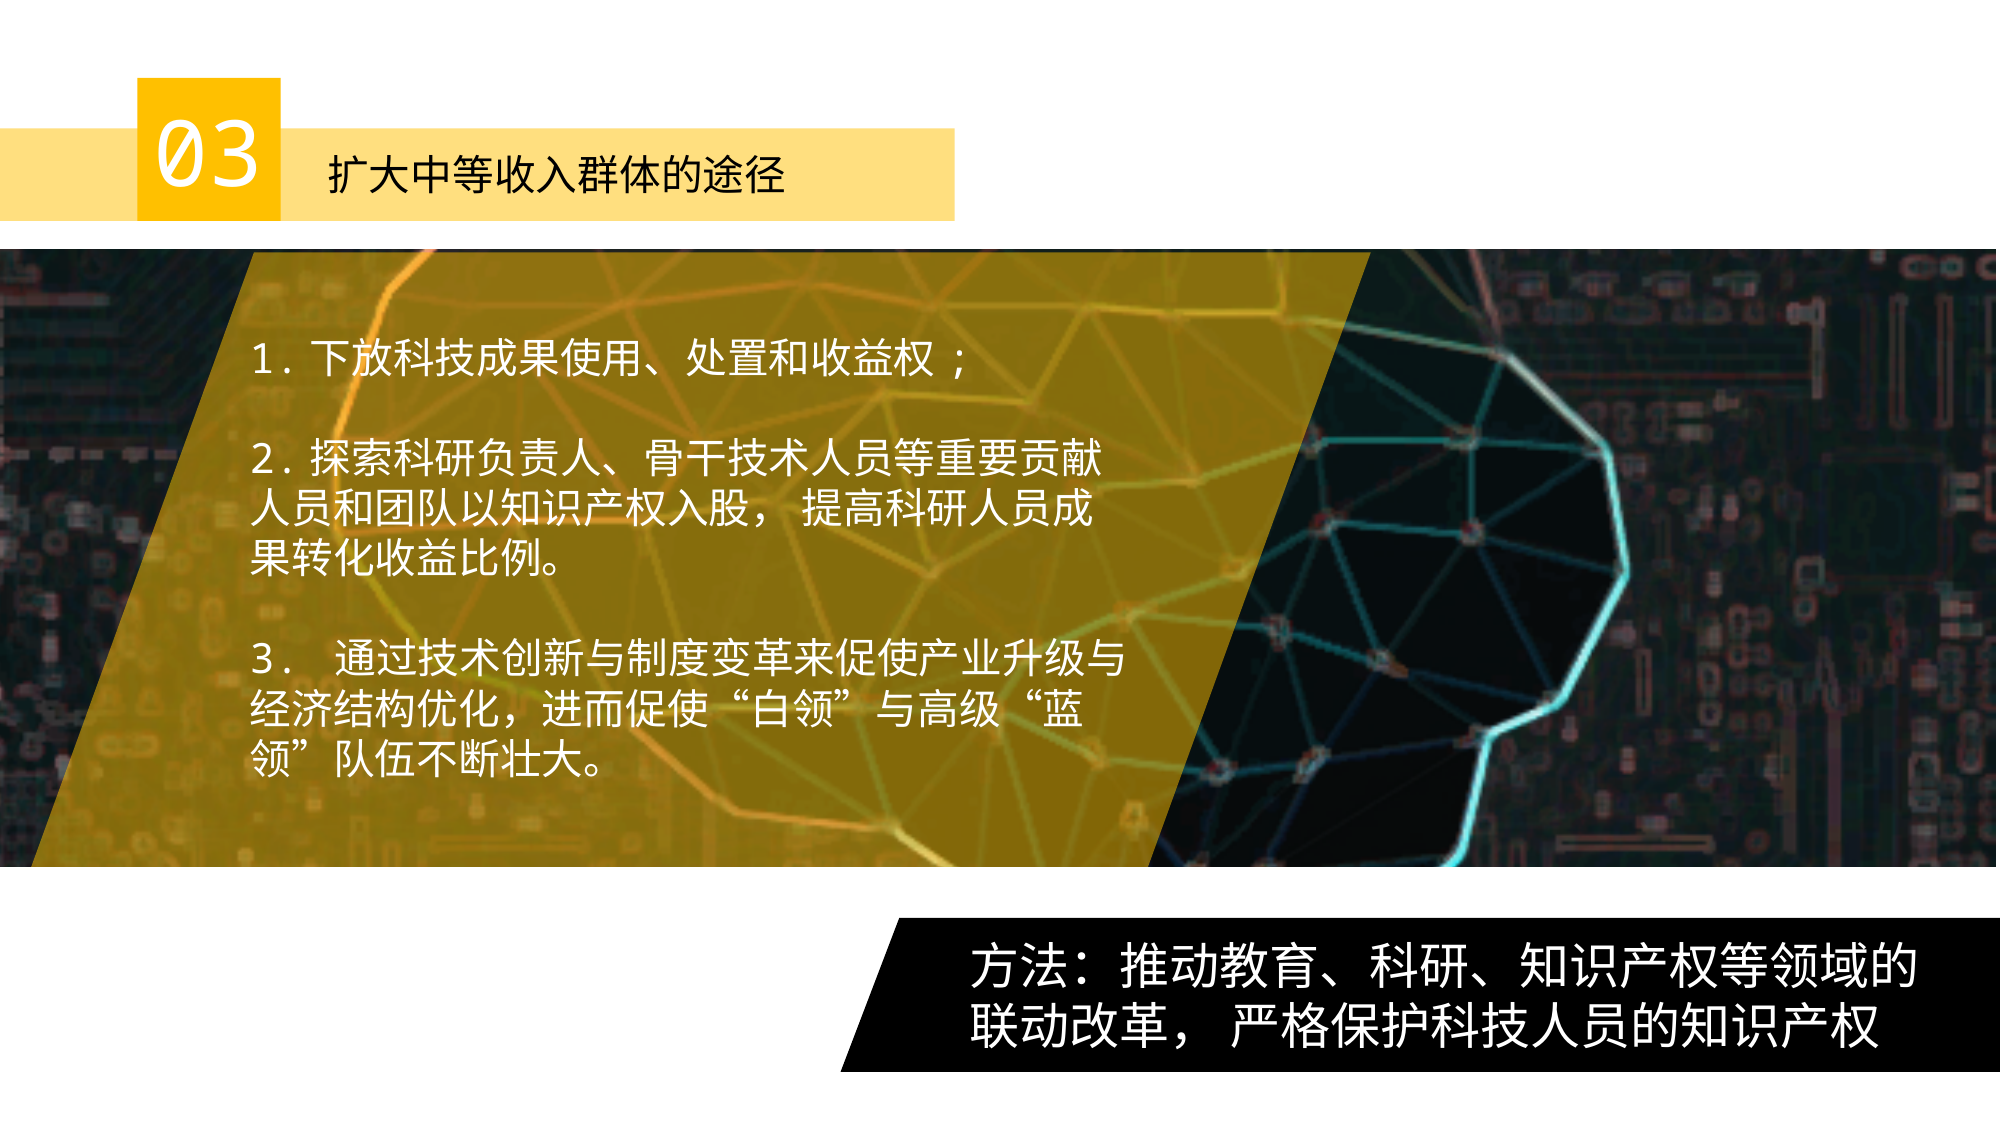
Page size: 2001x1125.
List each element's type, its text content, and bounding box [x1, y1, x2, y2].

text_box [839, 916, 2000, 1074]
text_box [0, 127, 136, 222]
picture [0, 249, 1996, 867]
text_box 03 [136, 77, 282, 222]
text_box [282, 127, 956, 222]
text_box 方法：推动教育、科研、知识产权等领域的联动改革， 严格保护科技人员的知识产权 [954, 926, 1941, 1062]
text_box 扩大中等收入群体的途径 [312, 141, 934, 207]
